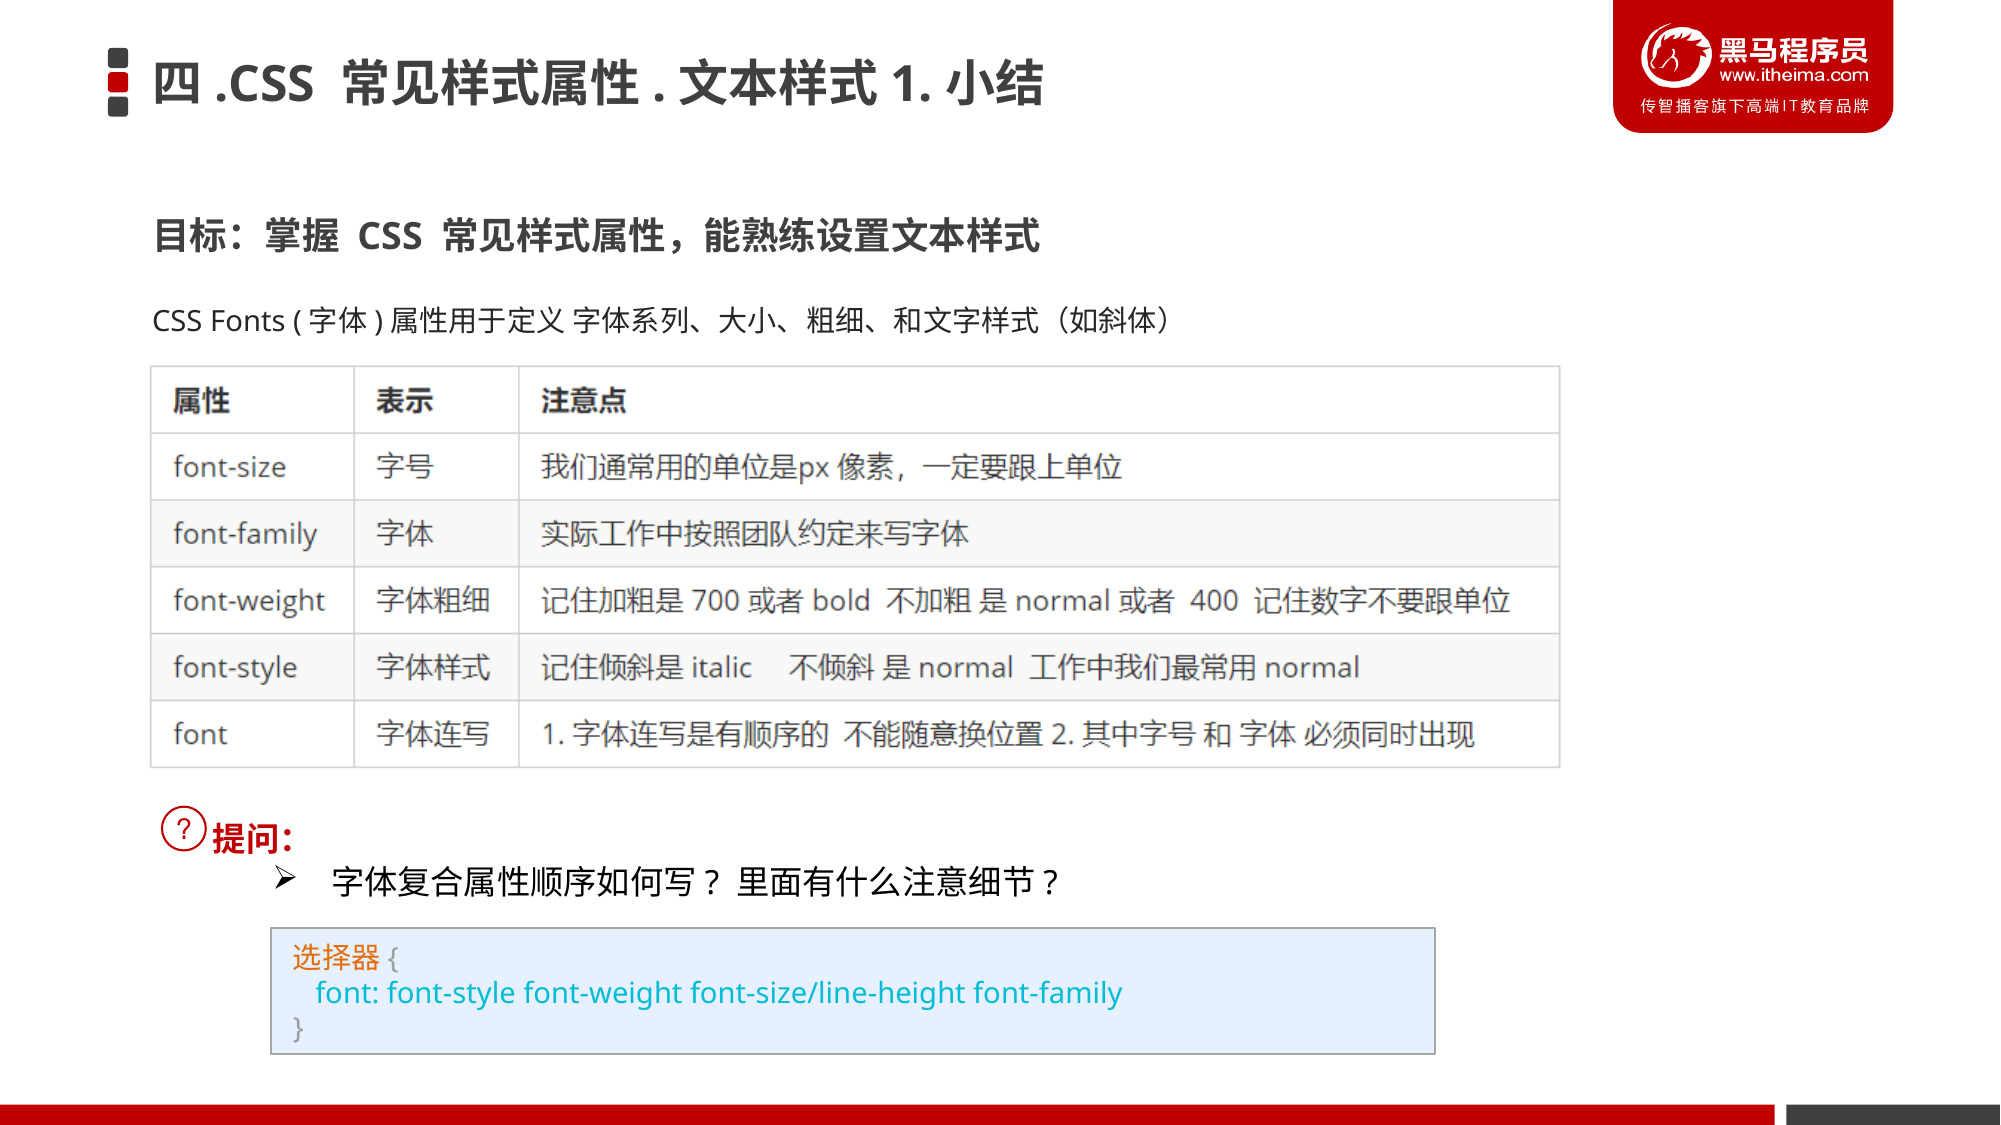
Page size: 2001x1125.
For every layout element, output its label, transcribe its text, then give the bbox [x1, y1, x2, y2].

list 目标：掌握 CSS 常见样式属性，能熟练设置文本样式 [137, 192, 1414, 277]
text_box CSS Fonts (字体)属性用于定义 字体系列、大小、粗细、和文字样式（如斜体） [137, 276, 1243, 335]
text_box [270, 927, 1444, 1054]
picture [125, 345, 1577, 787]
picture [1616, 11, 1894, 125]
text_box 提问： 字体复合属性顺序如何写? 里面有什么注意细节? [198, 790, 1663, 916]
text_box [160, 805, 207, 852]
title 四.CSS 常见样式属性.文本样式1.小结 [137, 38, 1577, 124]
